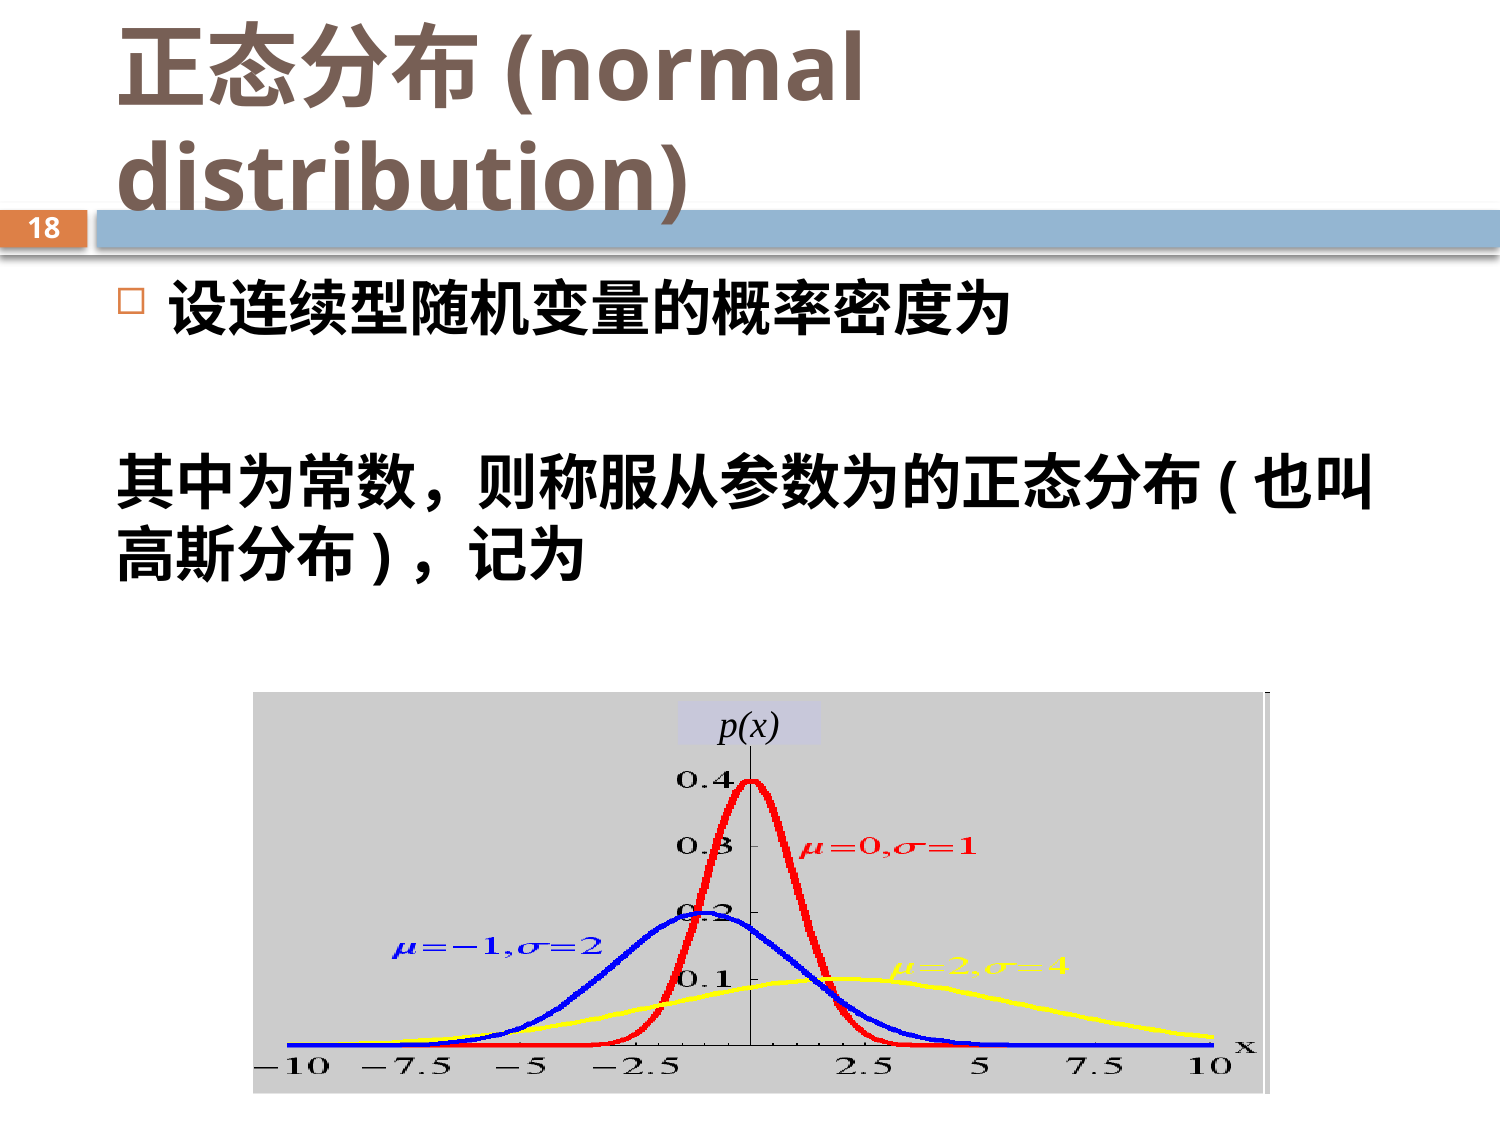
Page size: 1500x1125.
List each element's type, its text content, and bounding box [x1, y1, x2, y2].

slide_number 18 [0, 208, 88, 249]
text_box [253, 692, 1270, 1095]
title 正态分布(normal distribution) [100, 37, 1438, 200]
